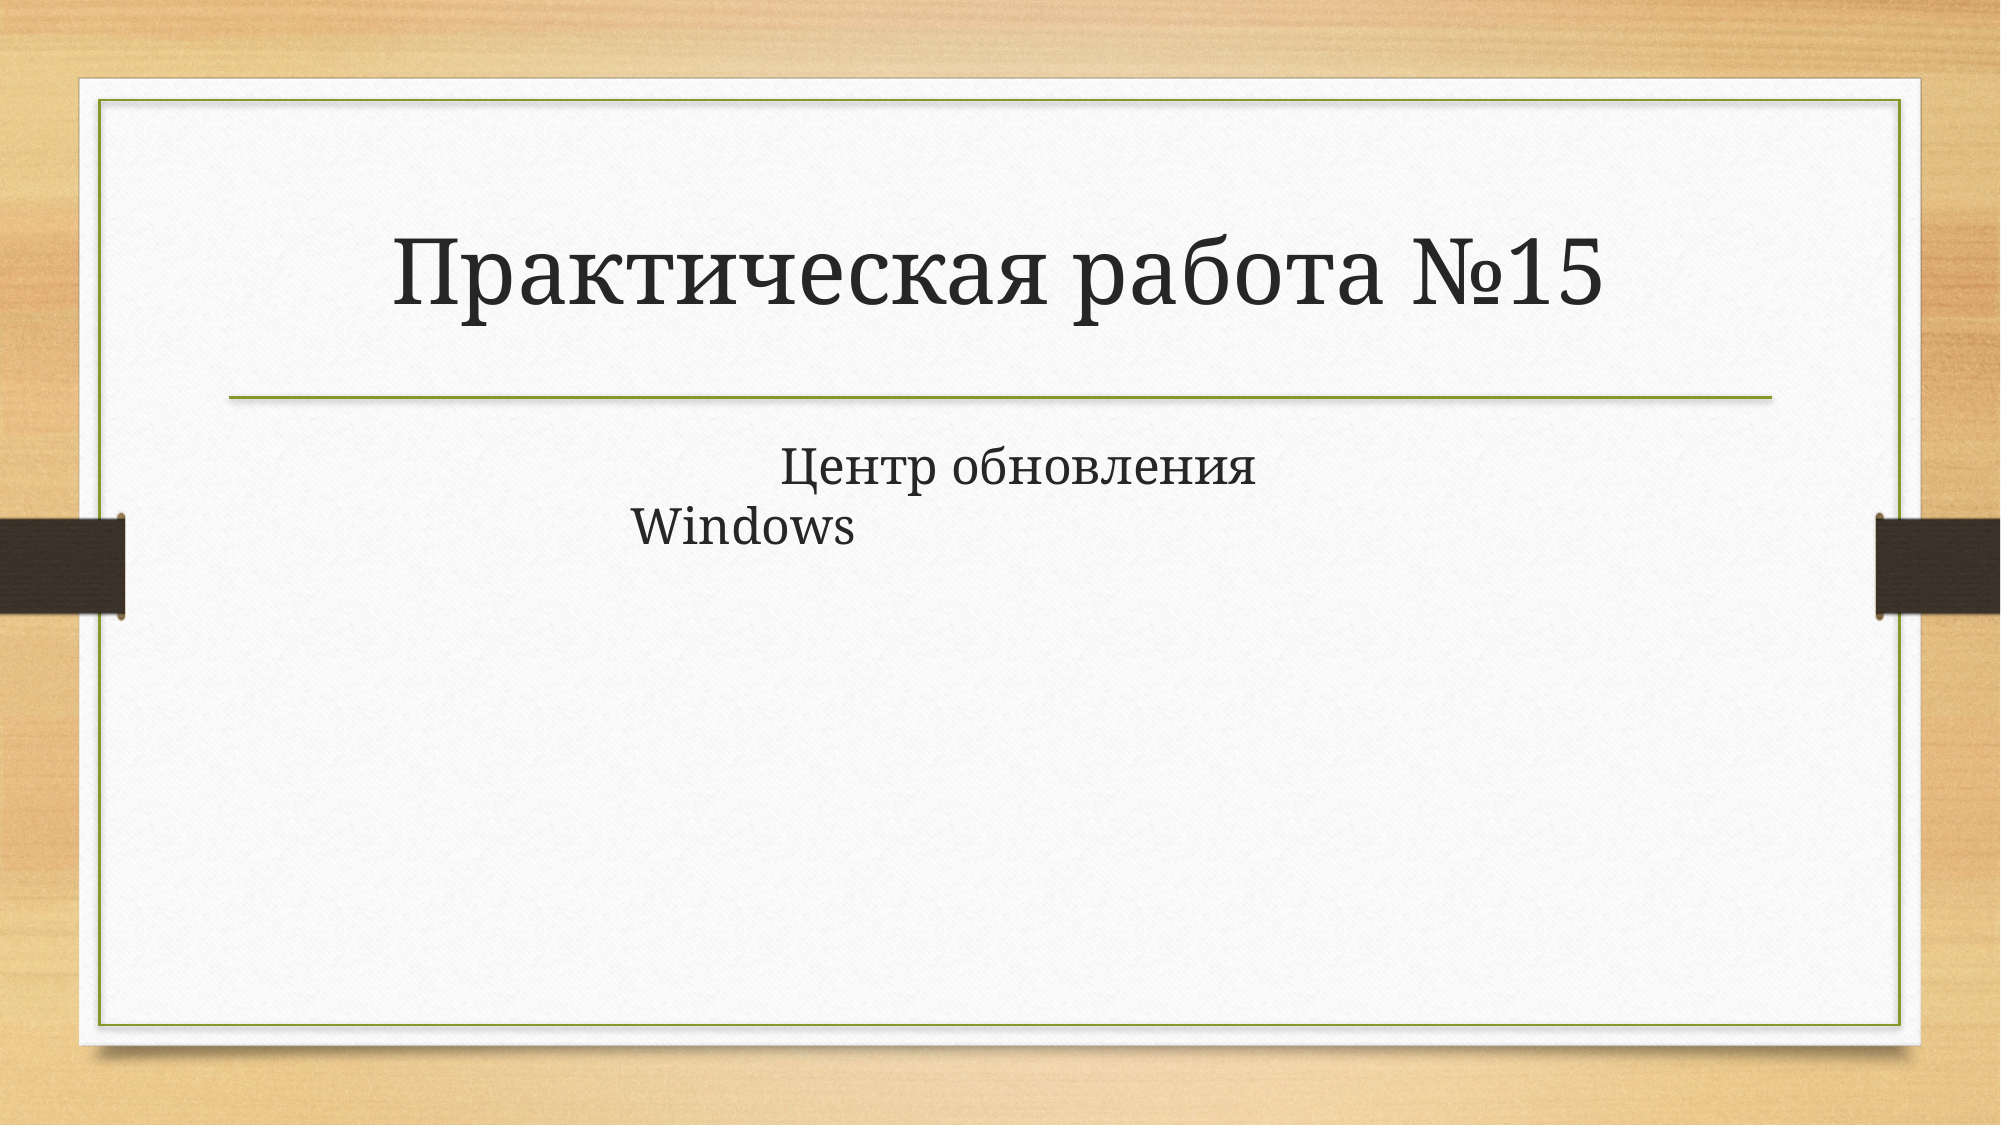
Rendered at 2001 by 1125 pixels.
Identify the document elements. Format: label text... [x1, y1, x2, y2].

list Центр обновления Windows [615, 426, 1346, 511]
picture [0, 0, 2001, 1125]
title Практическая работа №15 [212, 161, 1788, 375]
